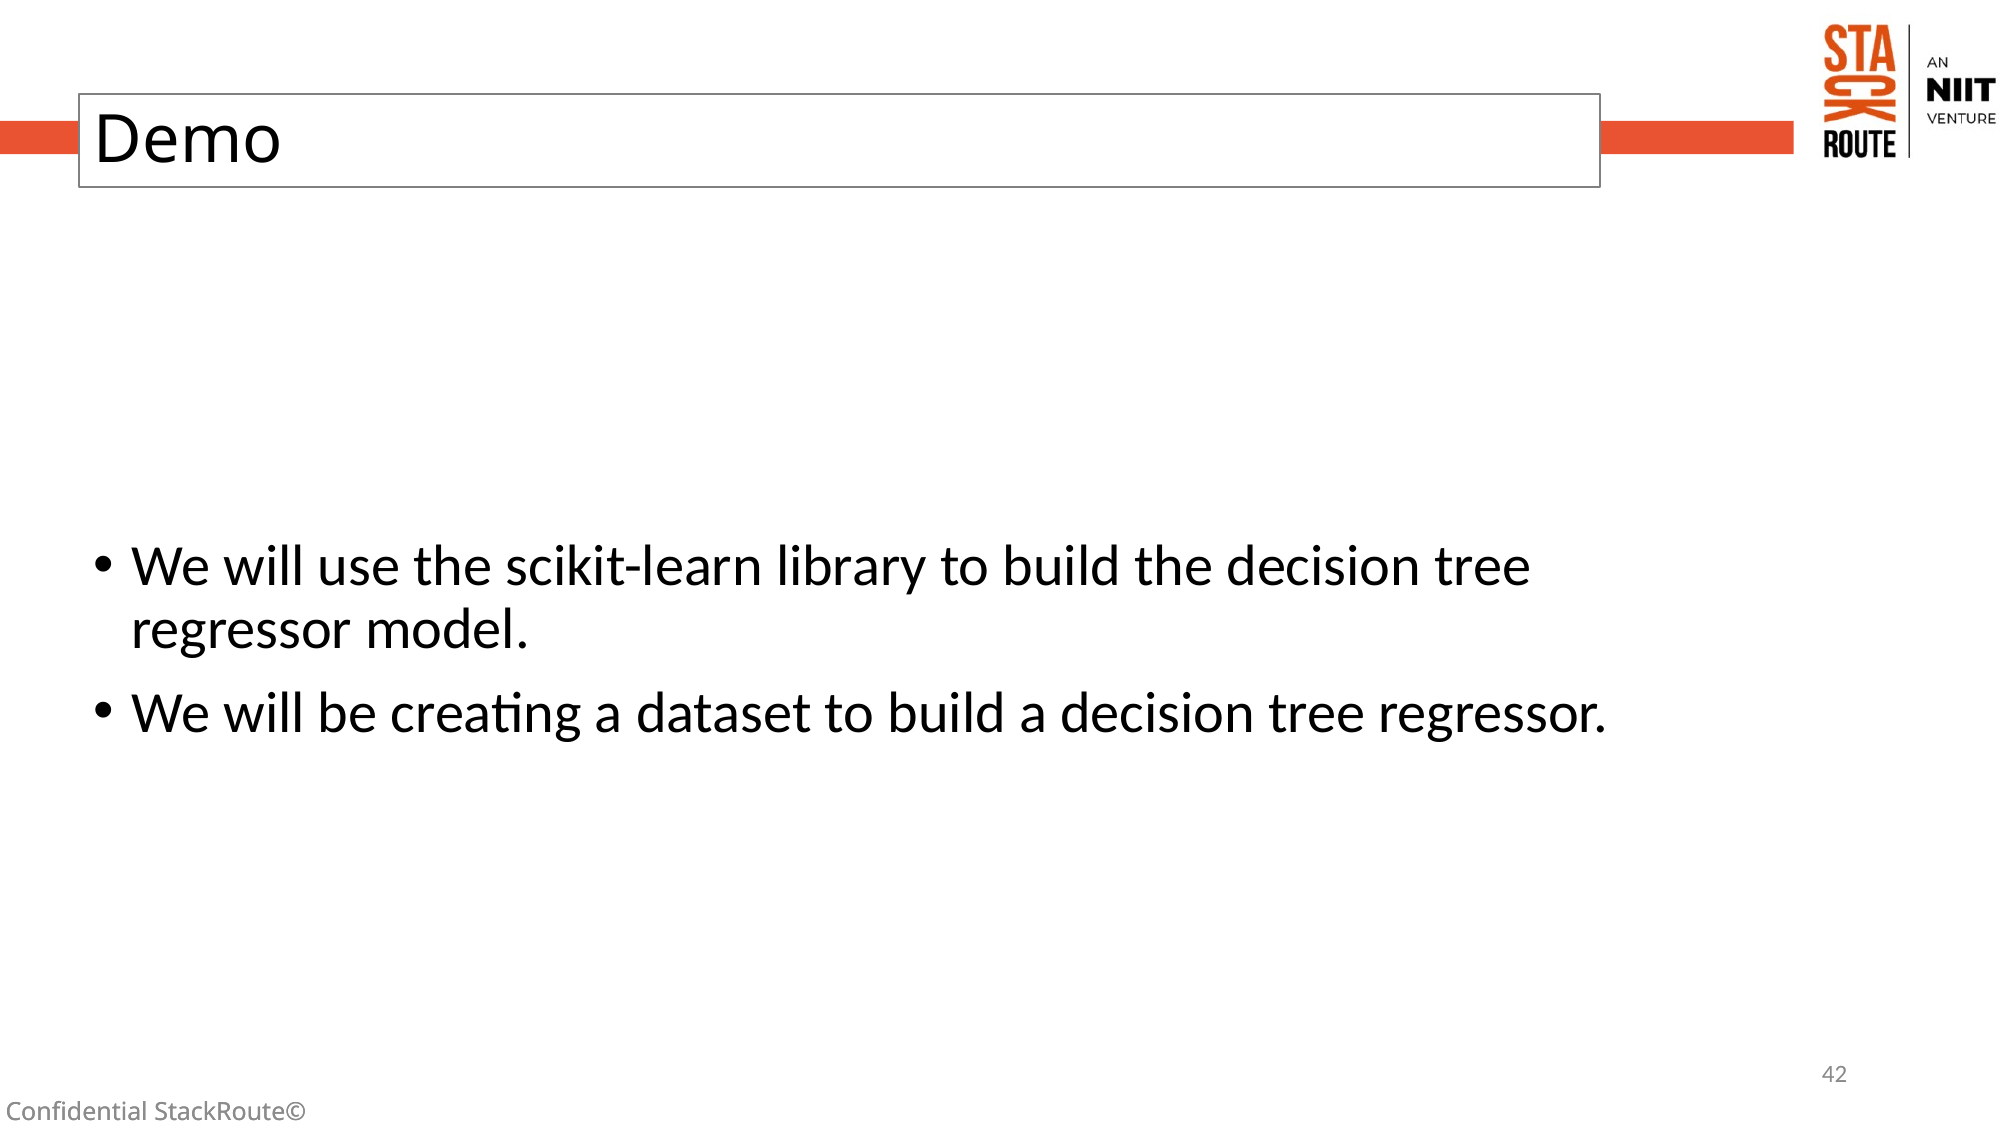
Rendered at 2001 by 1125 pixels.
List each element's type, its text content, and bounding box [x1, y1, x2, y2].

title Demo [78, 93, 1601, 188]
list We will use the scikit-learn library to build the decision tree regressor model. We will be creating a dataset to build a decision tree regressor. [78, 285, 1730, 1061]
slide_number 42 [1412, 1042, 1863, 1103]
picture [1819, 0, 2000, 181]
